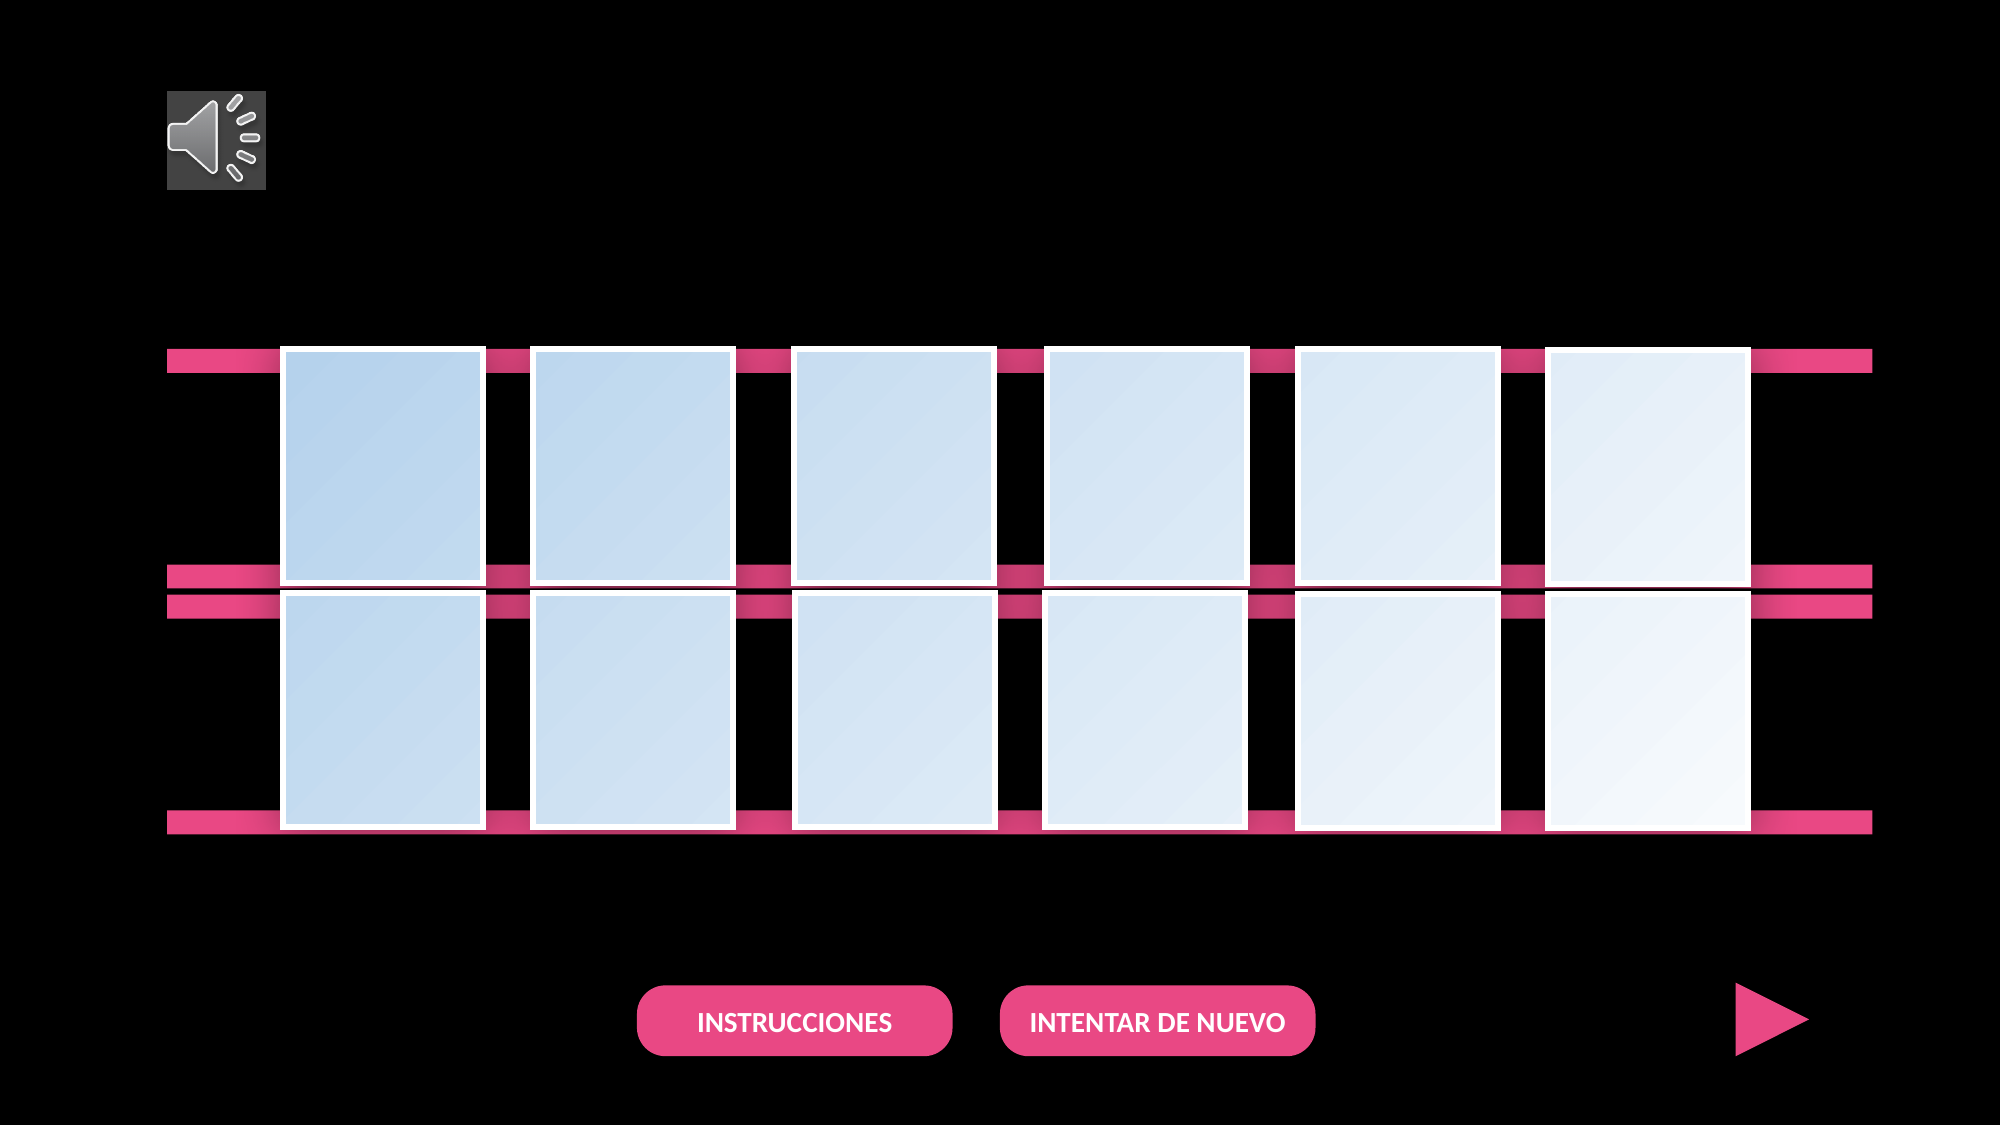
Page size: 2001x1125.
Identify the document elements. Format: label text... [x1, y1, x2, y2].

text_box [1297, 593, 1499, 829]
text_box [794, 592, 996, 828]
text_box [1734, 980, 1812, 1058]
text_box [1783, 594, 1873, 620]
text_box [1297, 348, 1499, 584]
text_box [282, 348, 484, 584]
text_box [166, 594, 250, 620]
text_box [1547, 593, 1749, 829]
text_box [1547, 349, 1749, 585]
text_box [166, 809, 260, 835]
text_box [166, 563, 250, 590]
text_box INTENTAR DE NUEVO [998, 984, 1317, 1058]
picture [166, 90, 267, 191]
text_box [1773, 809, 1873, 835]
text_box [532, 348, 734, 584]
text_box [1776, 348, 1873, 374]
text_box [1782, 563, 1873, 590]
text_box [1044, 592, 1246, 828]
text_box [282, 592, 484, 828]
text_box [1046, 348, 1248, 584]
text_box [532, 592, 734, 828]
text_box INSTRUCCIONES [635, 984, 954, 1058]
text_box [793, 348, 995, 584]
text_box [166, 348, 257, 374]
